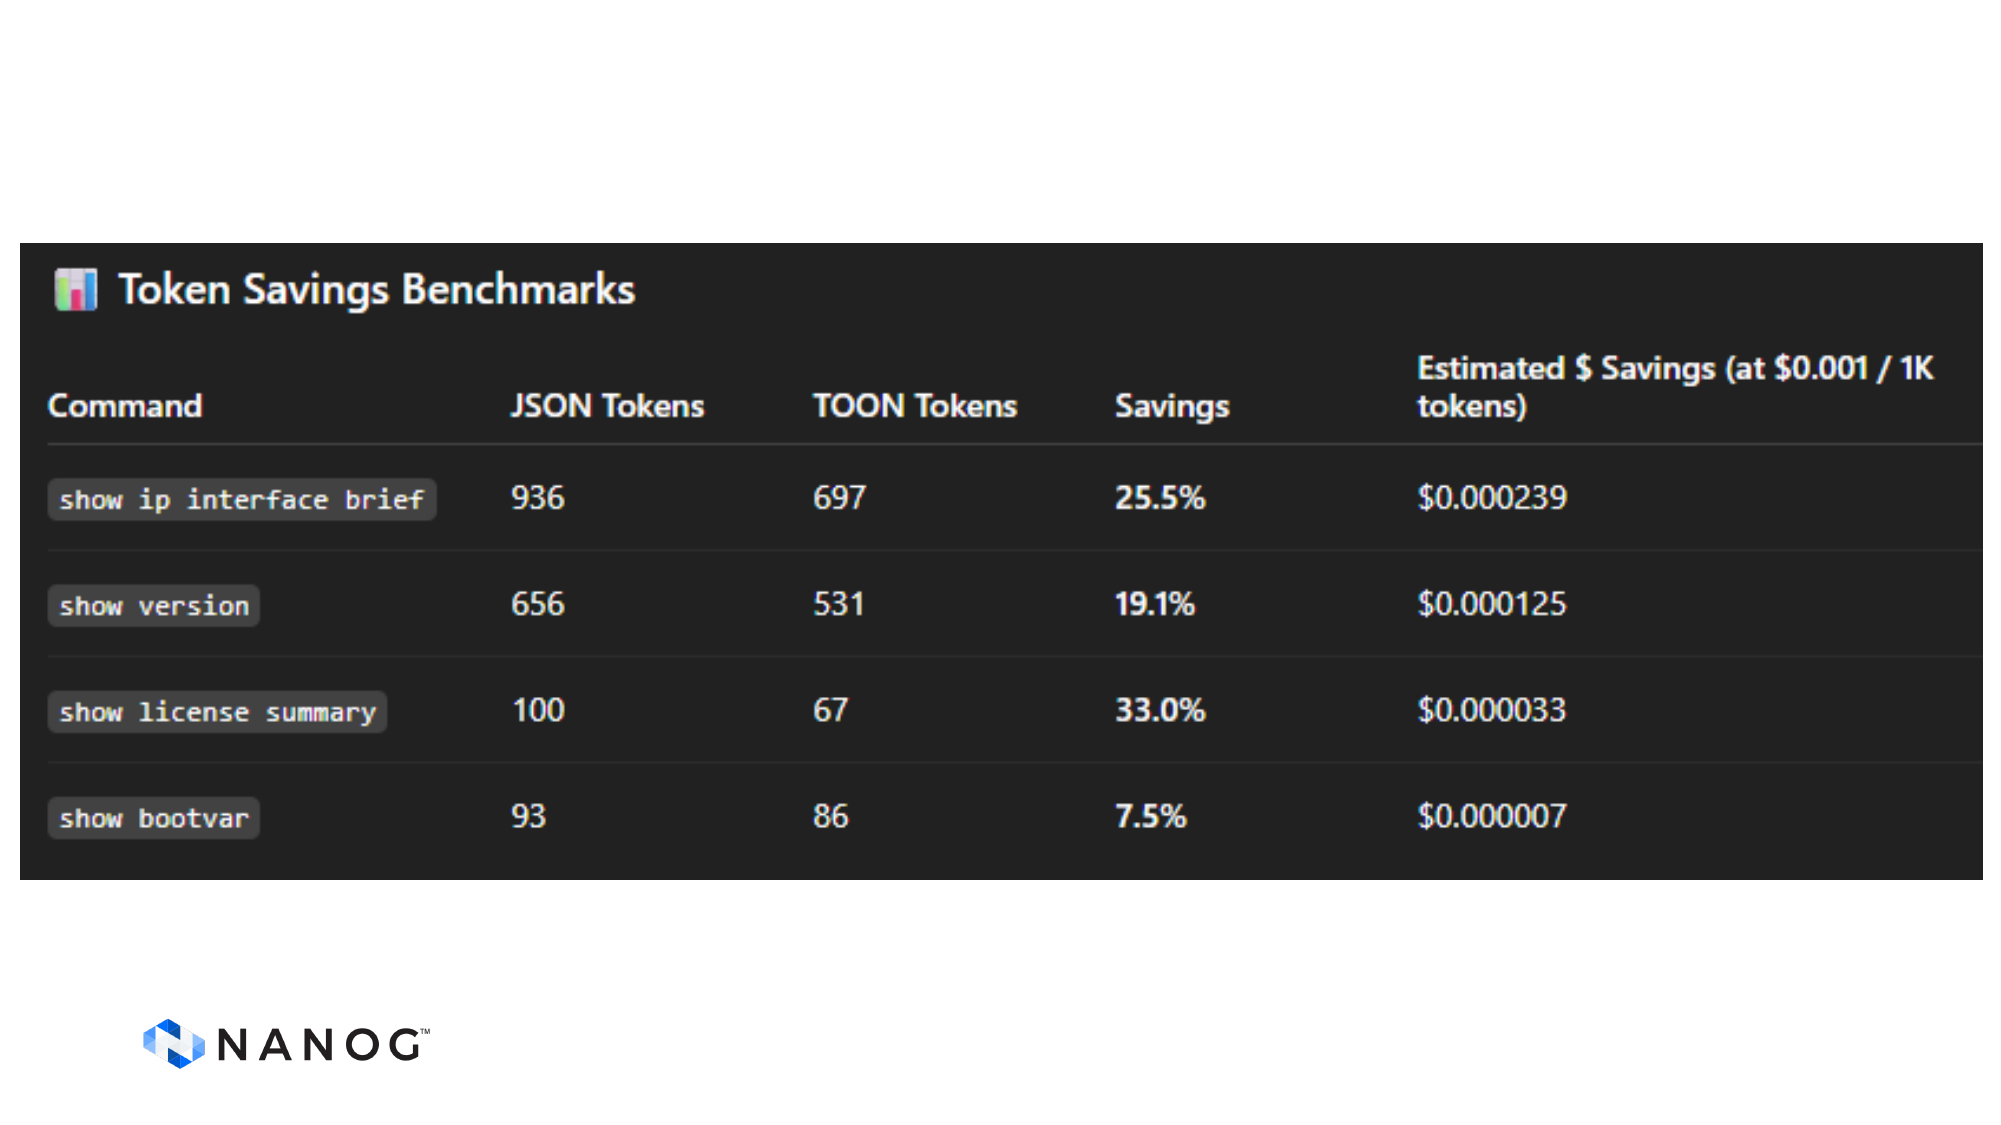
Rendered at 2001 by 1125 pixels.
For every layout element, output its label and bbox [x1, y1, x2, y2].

picture [137, 1013, 434, 1074]
picture [20, 242, 1983, 880]
